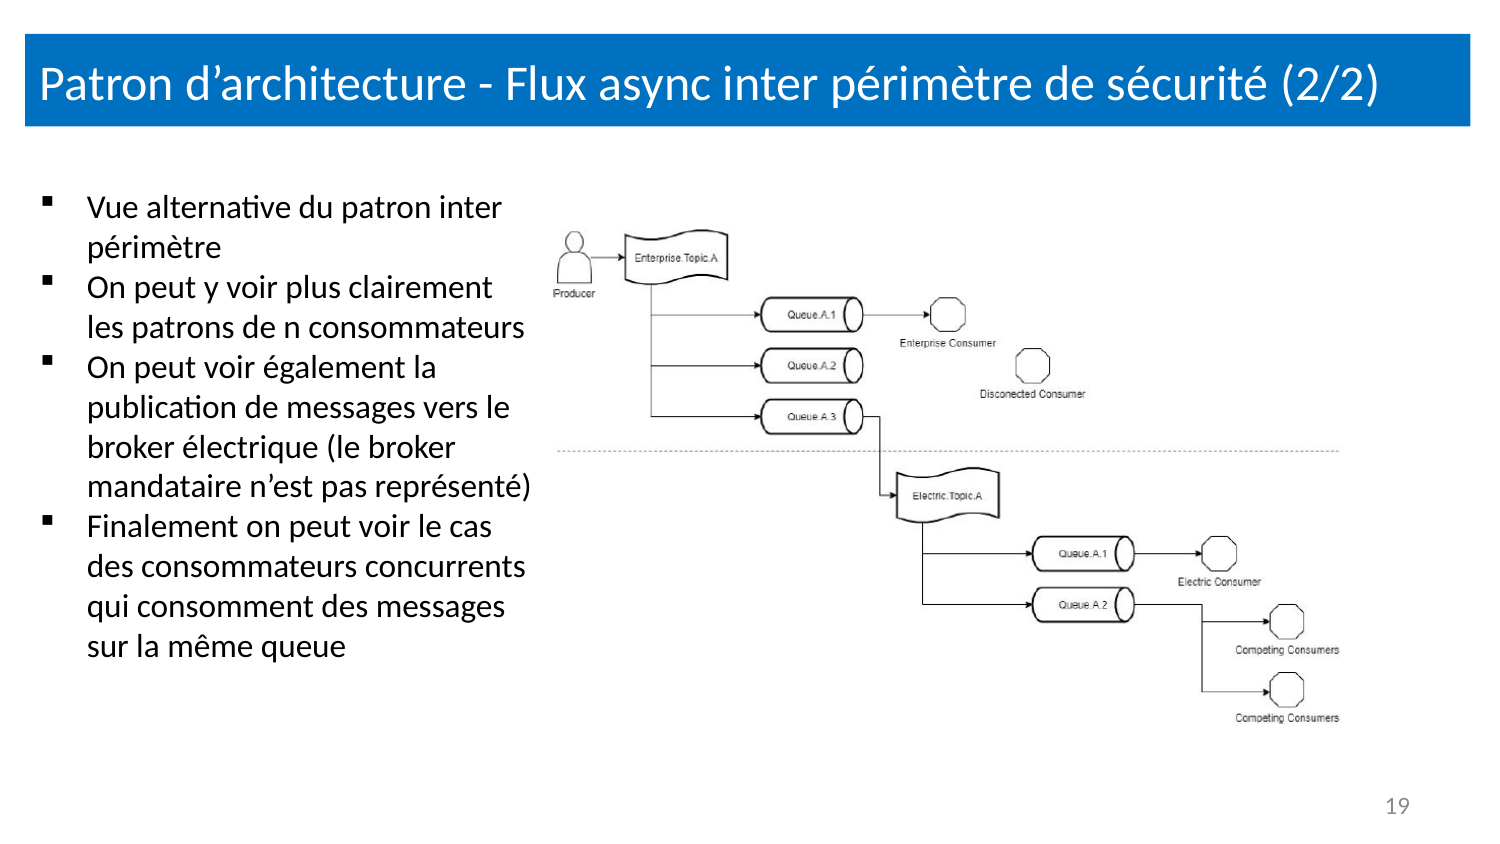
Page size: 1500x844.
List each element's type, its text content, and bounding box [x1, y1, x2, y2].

title Patron d’architecture - Flux async inter périmètre de sécurité (2/2) [25, 33, 1471, 127]
text_box Vue alternative du patron inter périmètre On peut y voir plus clairement les patrons de n consommateurs On peut voir également la publication de messages vers le broker électrique (le broker mandataire n’est pas représenté) Finalement on peut voir le cas des consommateurs concurrents qui consomment des messages sur la même queue [25, 177, 550, 672]
slide_number 19 [1074, 782, 1425, 828]
picture [545, 209, 1356, 738]
